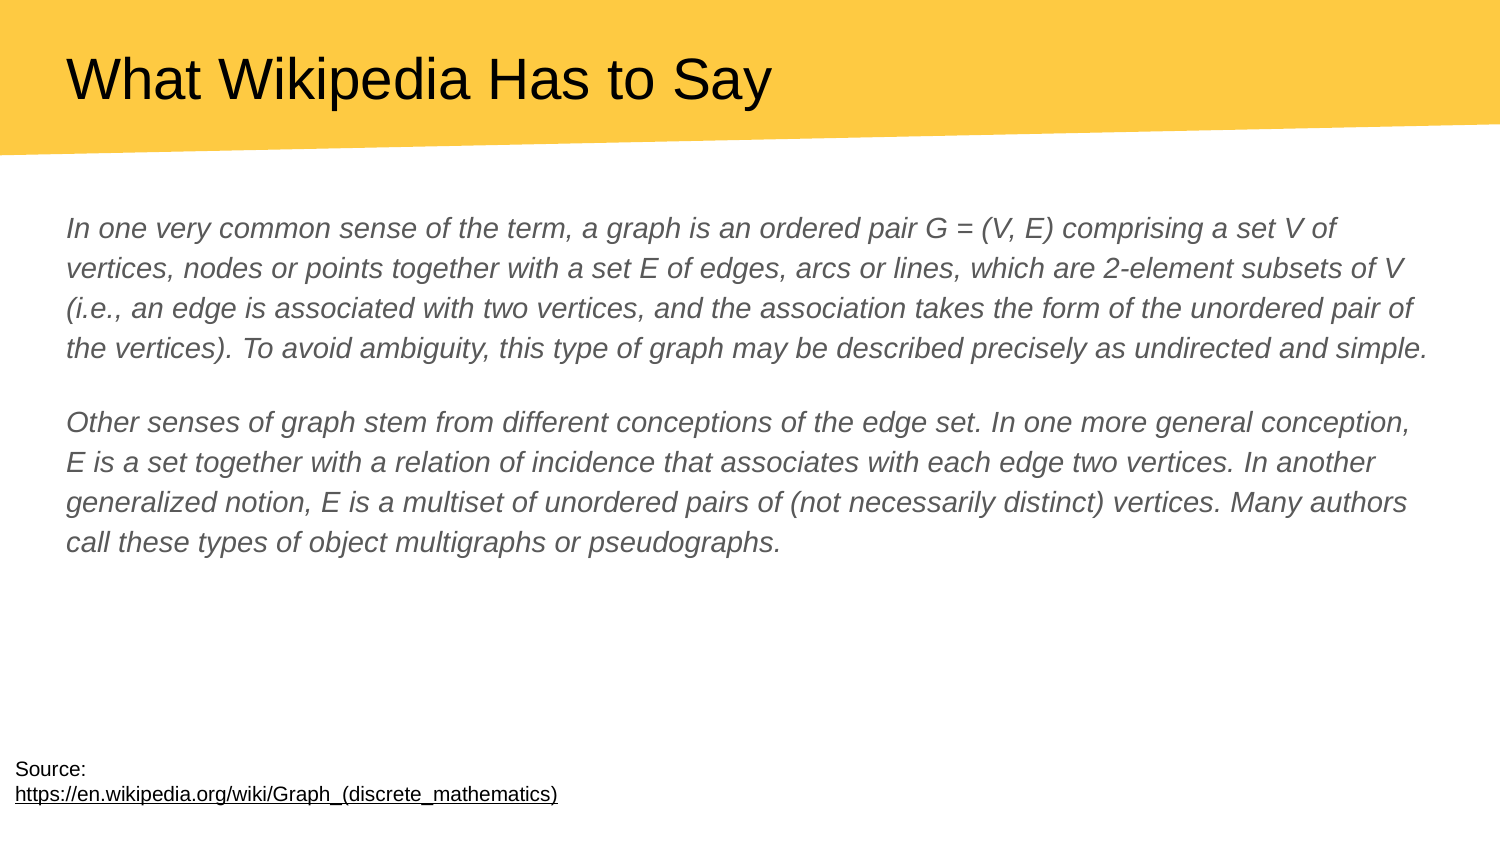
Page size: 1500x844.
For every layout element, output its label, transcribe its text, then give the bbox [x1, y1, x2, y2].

title What Wikipedia Has to Say [51, 26, 1449, 120]
text_box [0, 0, 1500, 156]
list In one very common sense of the term, a graph is an ordered pair G = (V, E) comprising a set V of vertices, nodes or points together with a set E of edges, arcs or lines, which are 2-element subsets of V (i.e., an edge is associated with two vertices, and the association takes the form of the unordered pair of the vertices). To avoid ambiguity, this type of graph may be described precisely as undirected and simple. Other senses of graph stem from different conceptions of the edge set. In one more general conception, E is a set together with a relation of incidence that associates with each edge two vertices. In another generalized notion, E is a multiset of unordered pairs of (not necessarily distinct) vertices. Many authors call these types of object multigraphs or pseudographs. [51, 189, 1449, 750]
text_box Source: https://en.wikipedia.org/wiki/Graph_(discrete_mathematics) [0, 740, 1258, 819]
